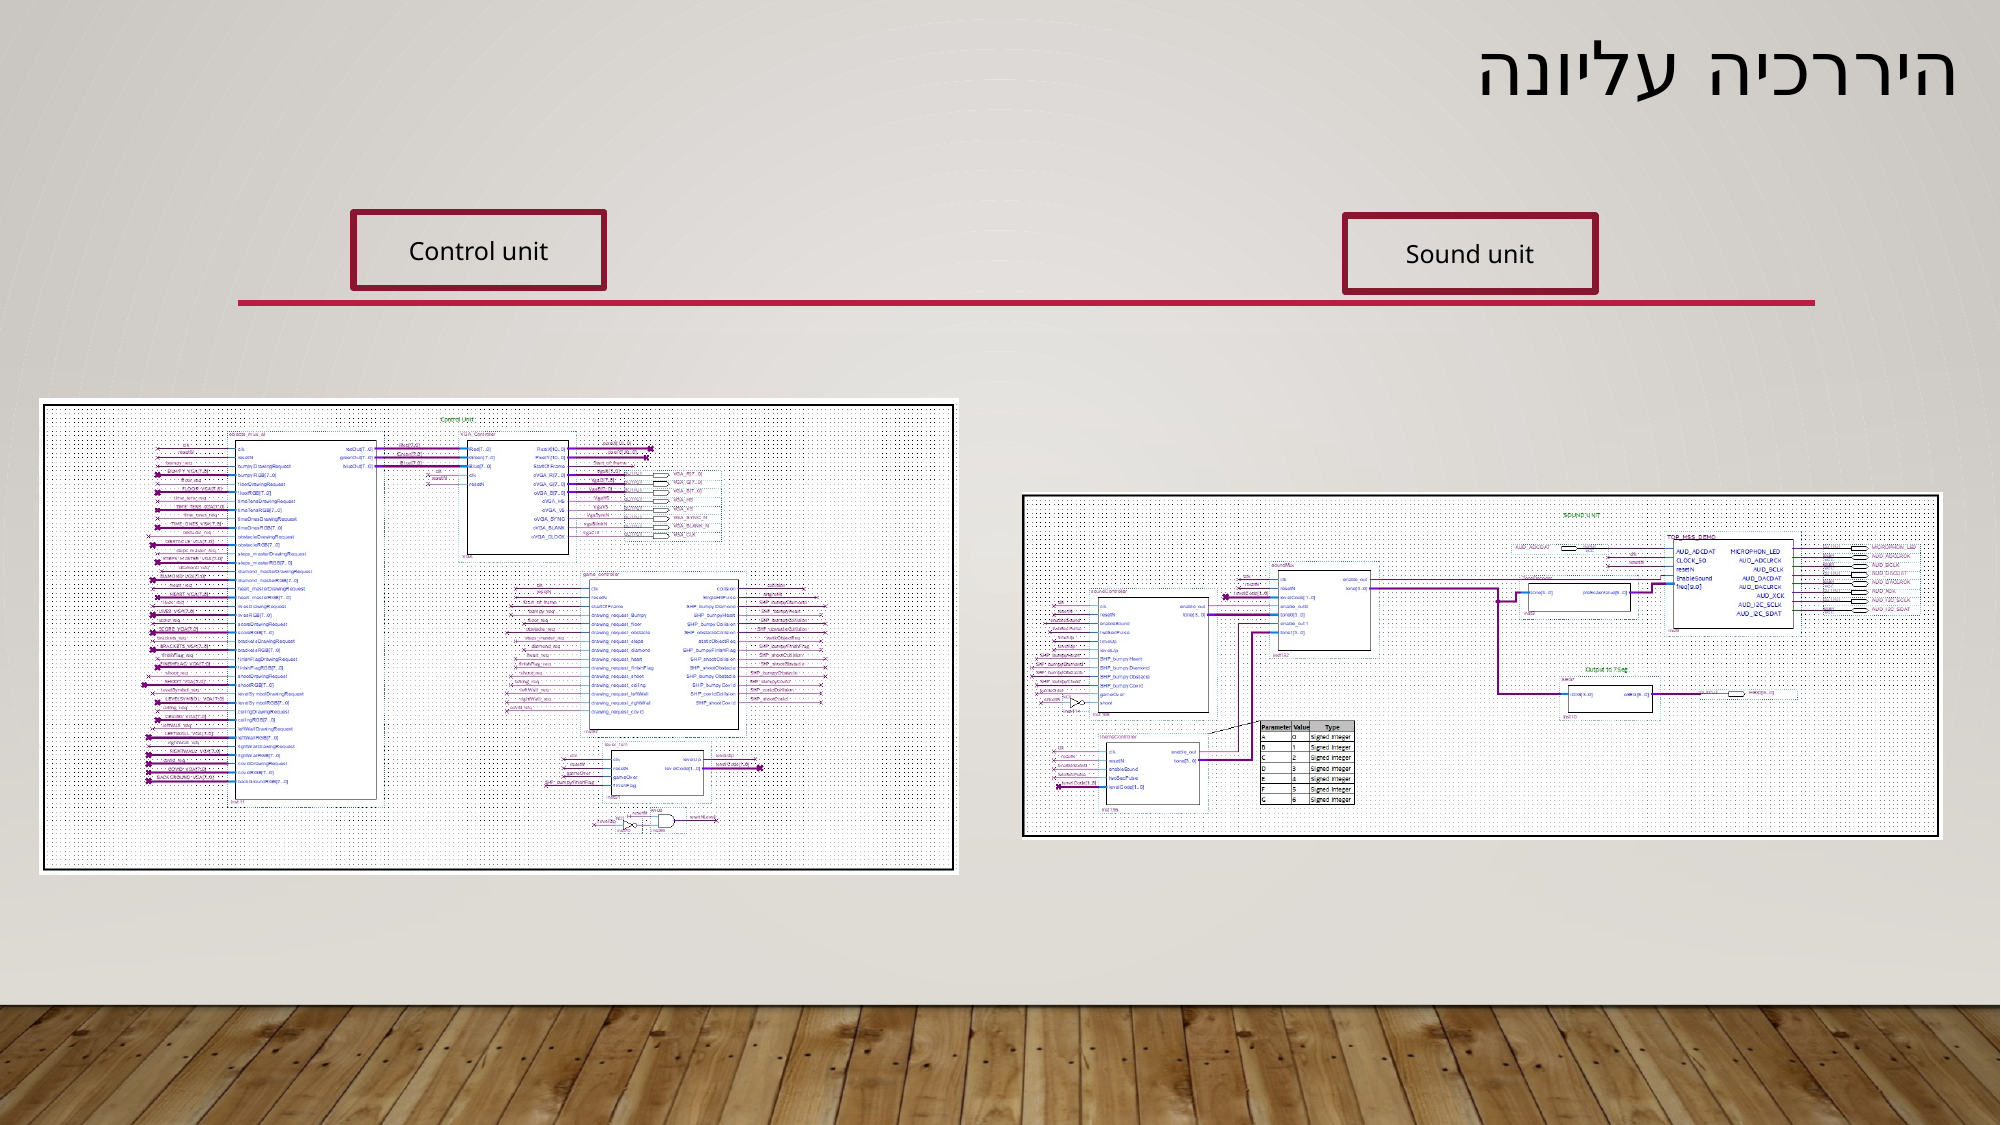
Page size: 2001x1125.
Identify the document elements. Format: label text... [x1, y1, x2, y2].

text_box Control unit [352, 211, 605, 289]
title היררכיה עליונה [1452, 23, 1986, 167]
picture [0, 1005, 2000, 1125]
text_box Sound unit [1343, 214, 1597, 293]
picture [1022, 492, 1943, 840]
picture [38, 398, 960, 876]
